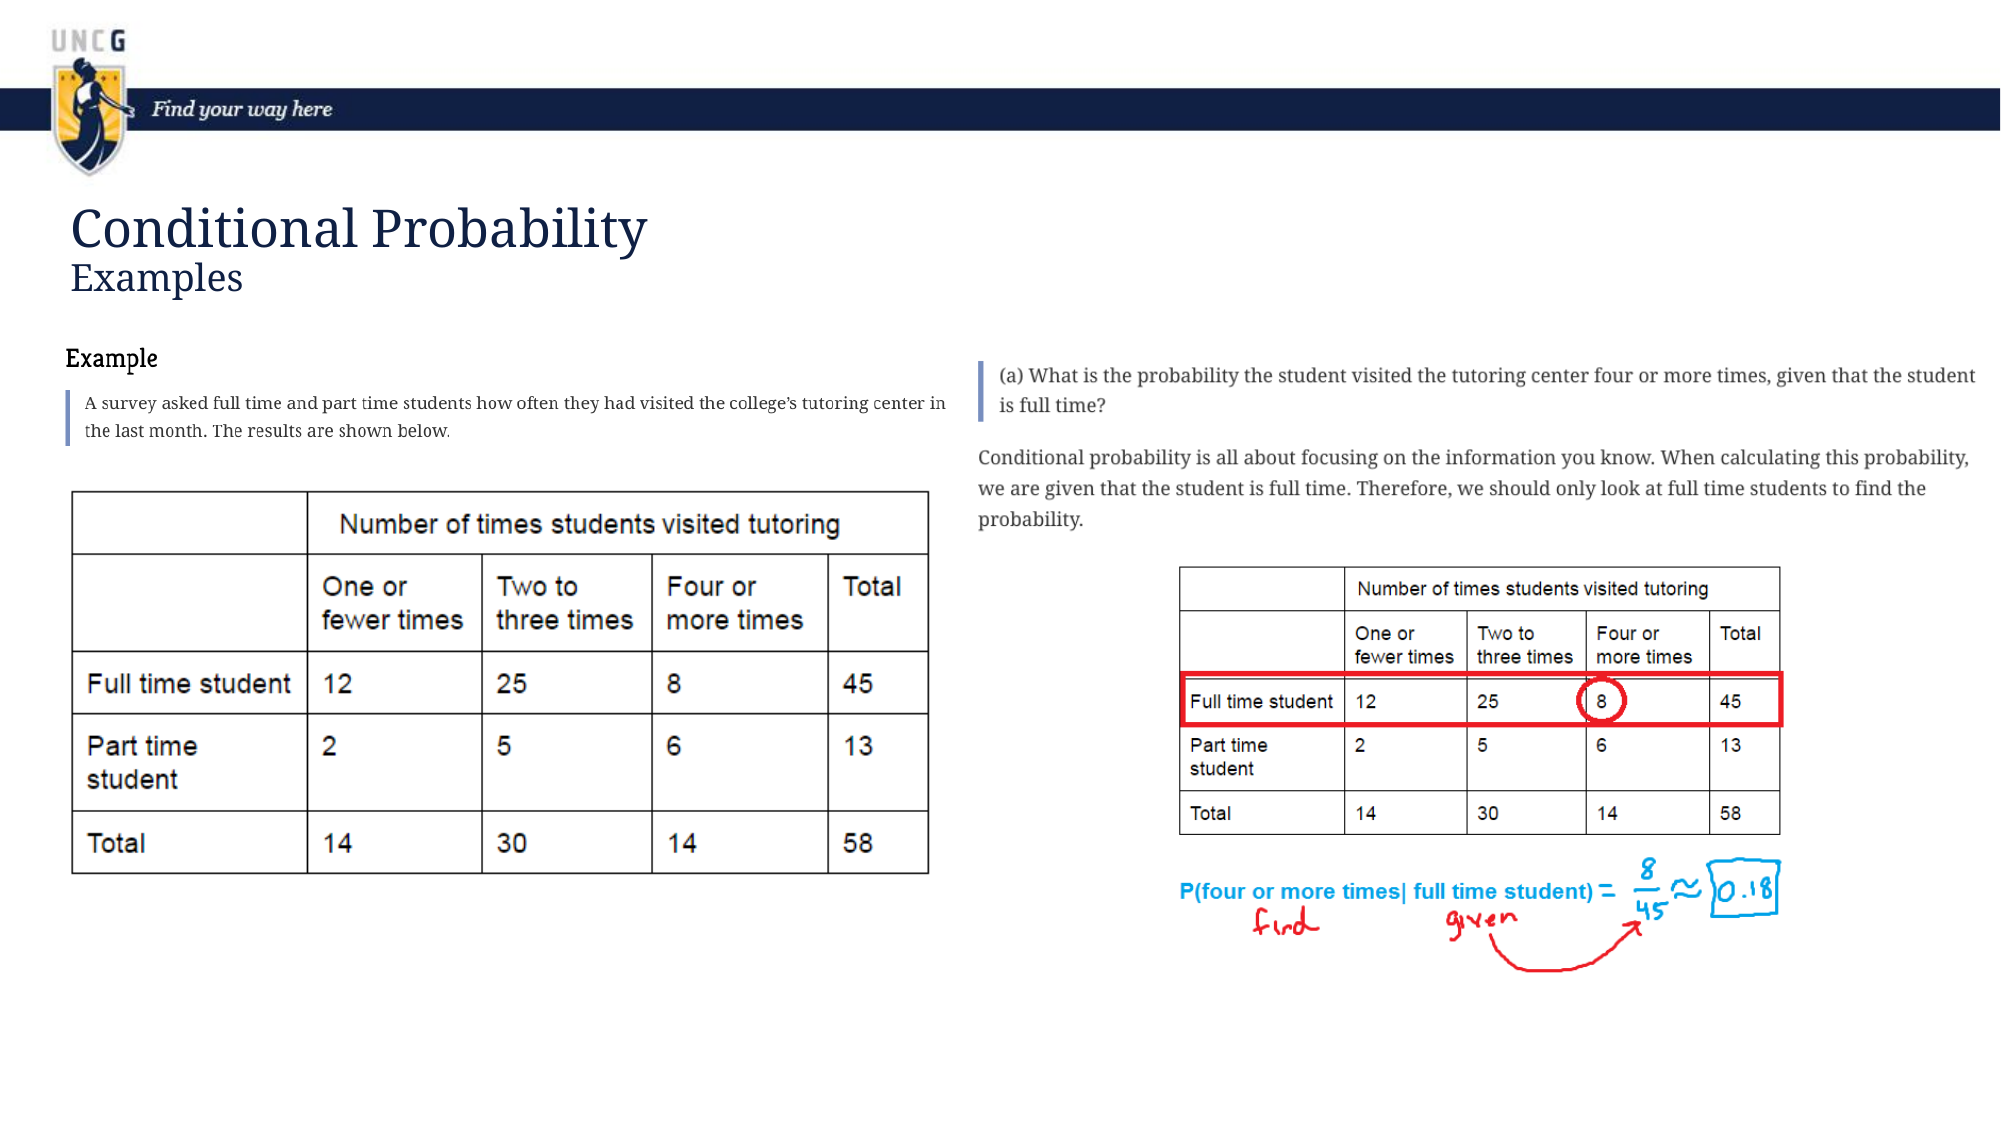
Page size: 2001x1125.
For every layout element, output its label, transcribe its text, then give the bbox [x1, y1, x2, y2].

picture [0, 0, 2001, 1125]
title Conditional Probability Examples [55, 192, 1556, 308]
